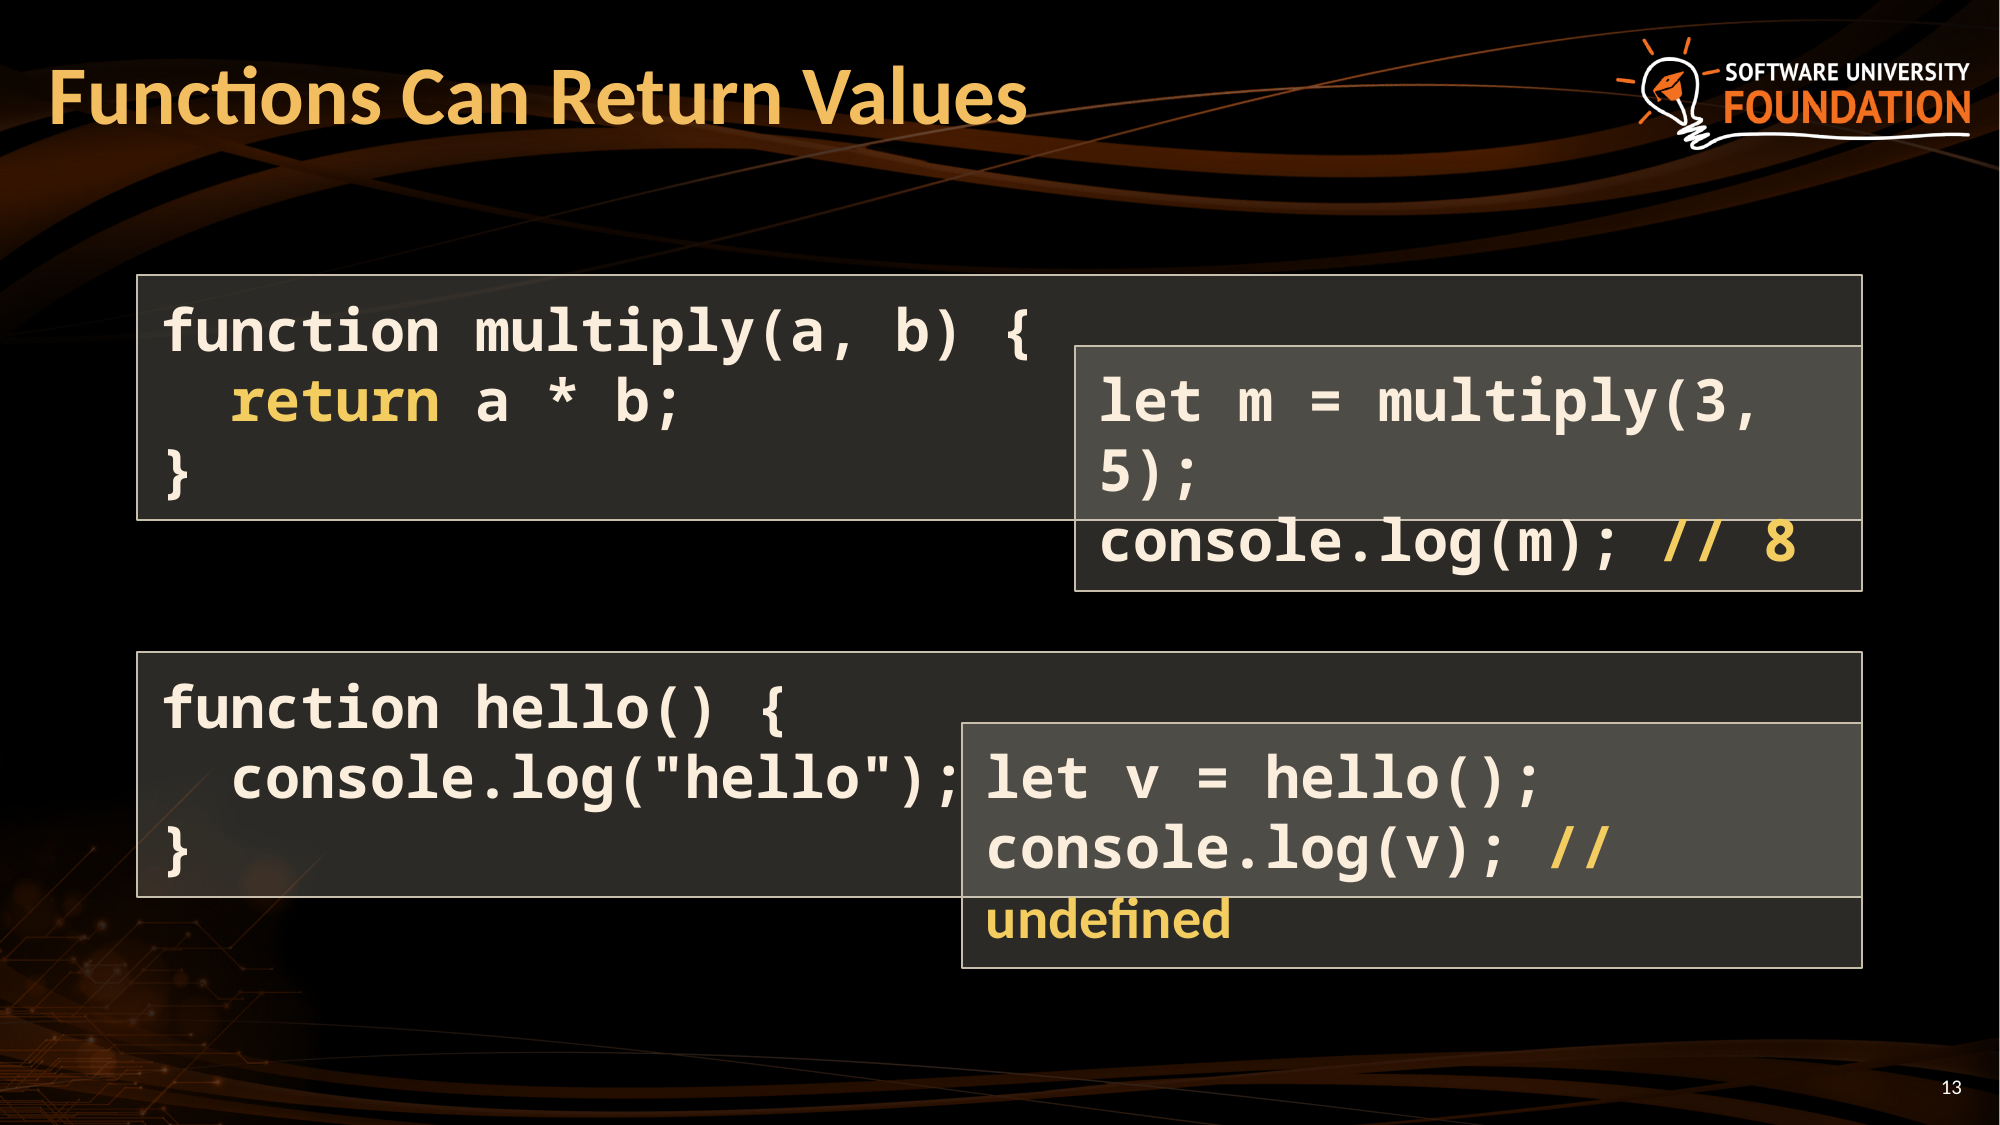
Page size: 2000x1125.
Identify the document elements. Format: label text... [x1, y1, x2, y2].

text_box let m = multiply(3, 5); console.log(m); // 8 [1074, 345, 1863, 592]
text_box function multiply(a, b) { return a * b; } [137, 275, 1863, 521]
text_box let v = hello(); console.log(v); // undefined [962, 722, 1863, 969]
picture [0, 0, 2000, 1125]
title Functions Can Return Values [30, 6, 1602, 189]
text_box function hello() { console.log("hello"); } [137, 652, 1863, 898]
slide_number 13 [1897, 1070, 1968, 1103]
